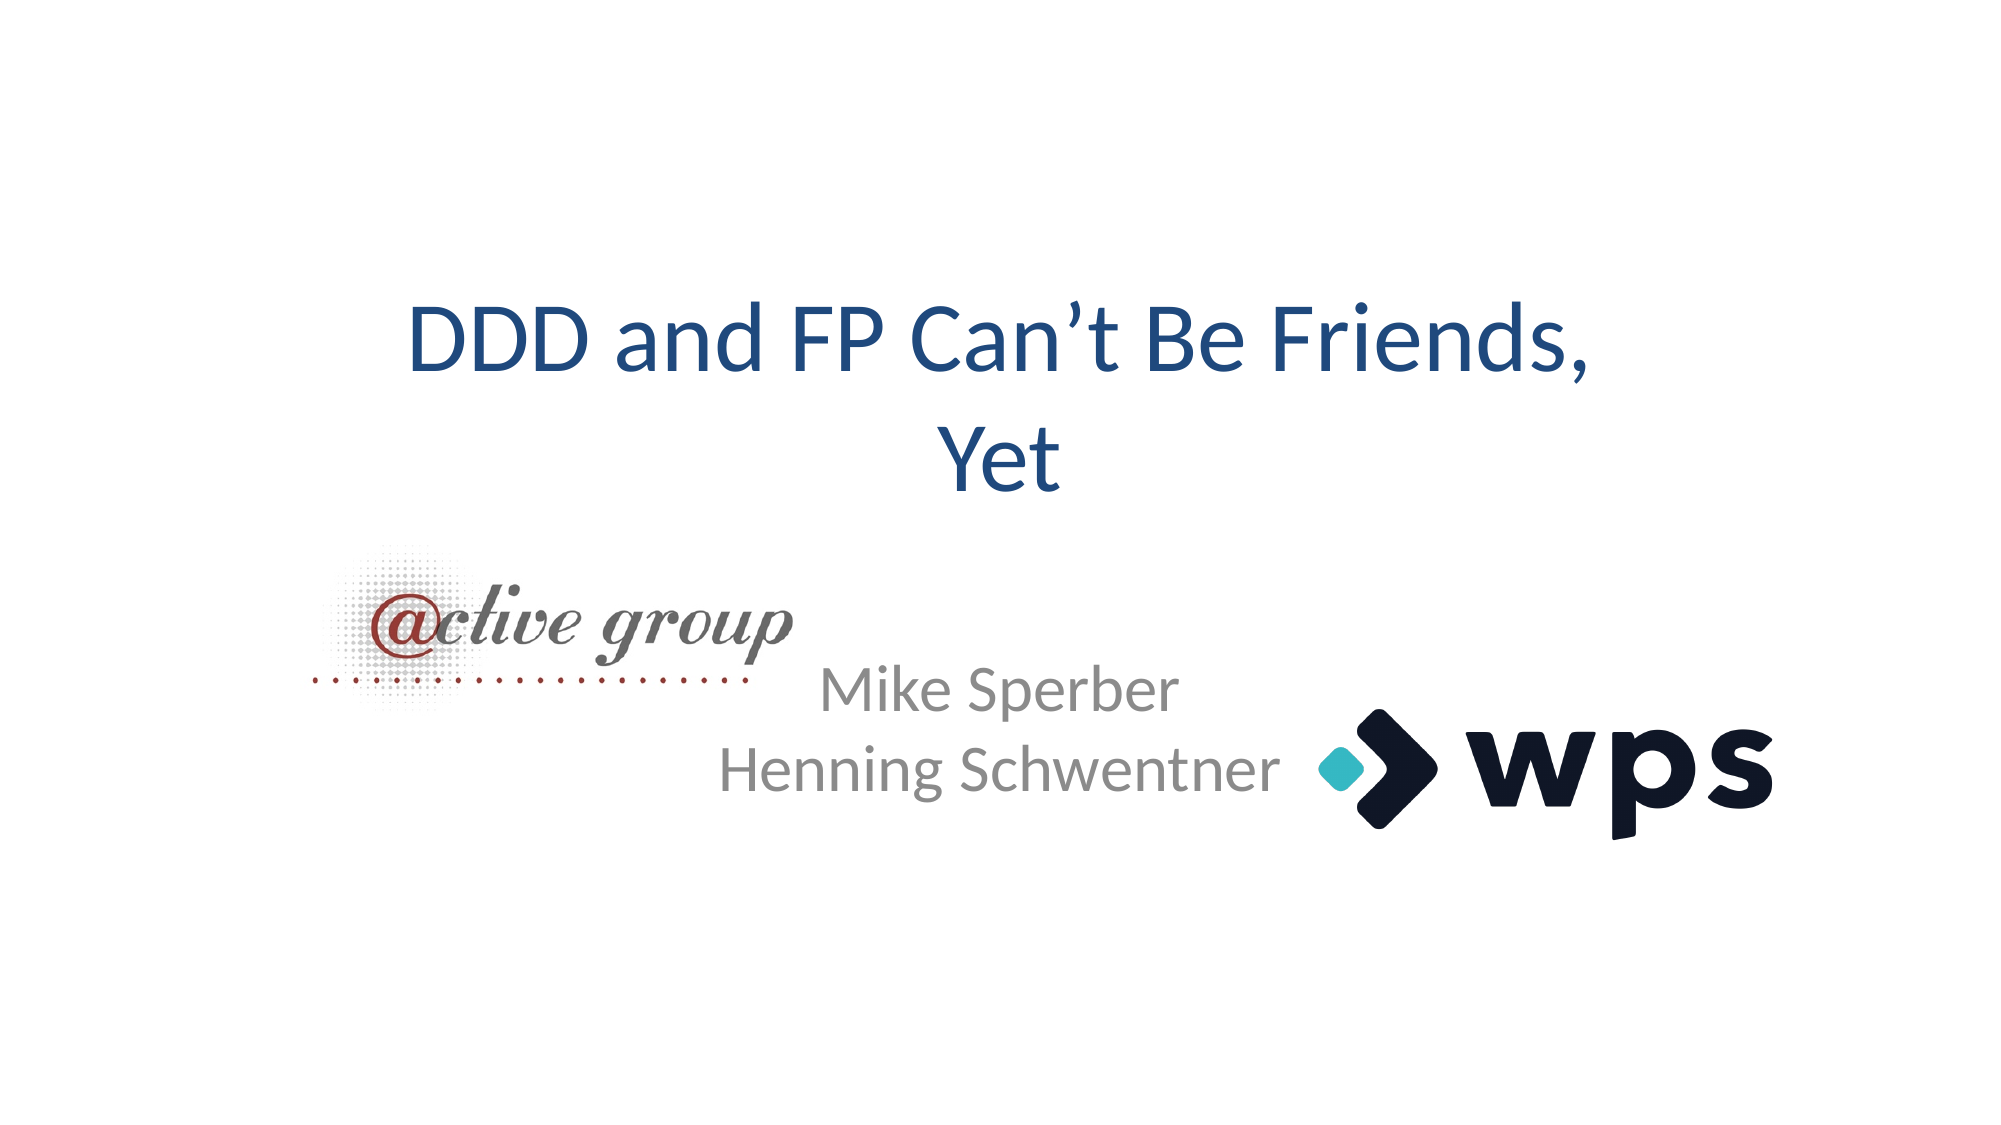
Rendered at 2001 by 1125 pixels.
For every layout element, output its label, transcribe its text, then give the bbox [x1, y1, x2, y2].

picture [299, 544, 793, 730]
title DDD and FP Can’t Be Friends, Yet [362, 270, 1638, 512]
picture [1313, 695, 1773, 843]
subtitle Mike Sperber Henning Schwentner [300, 637, 1700, 925]
